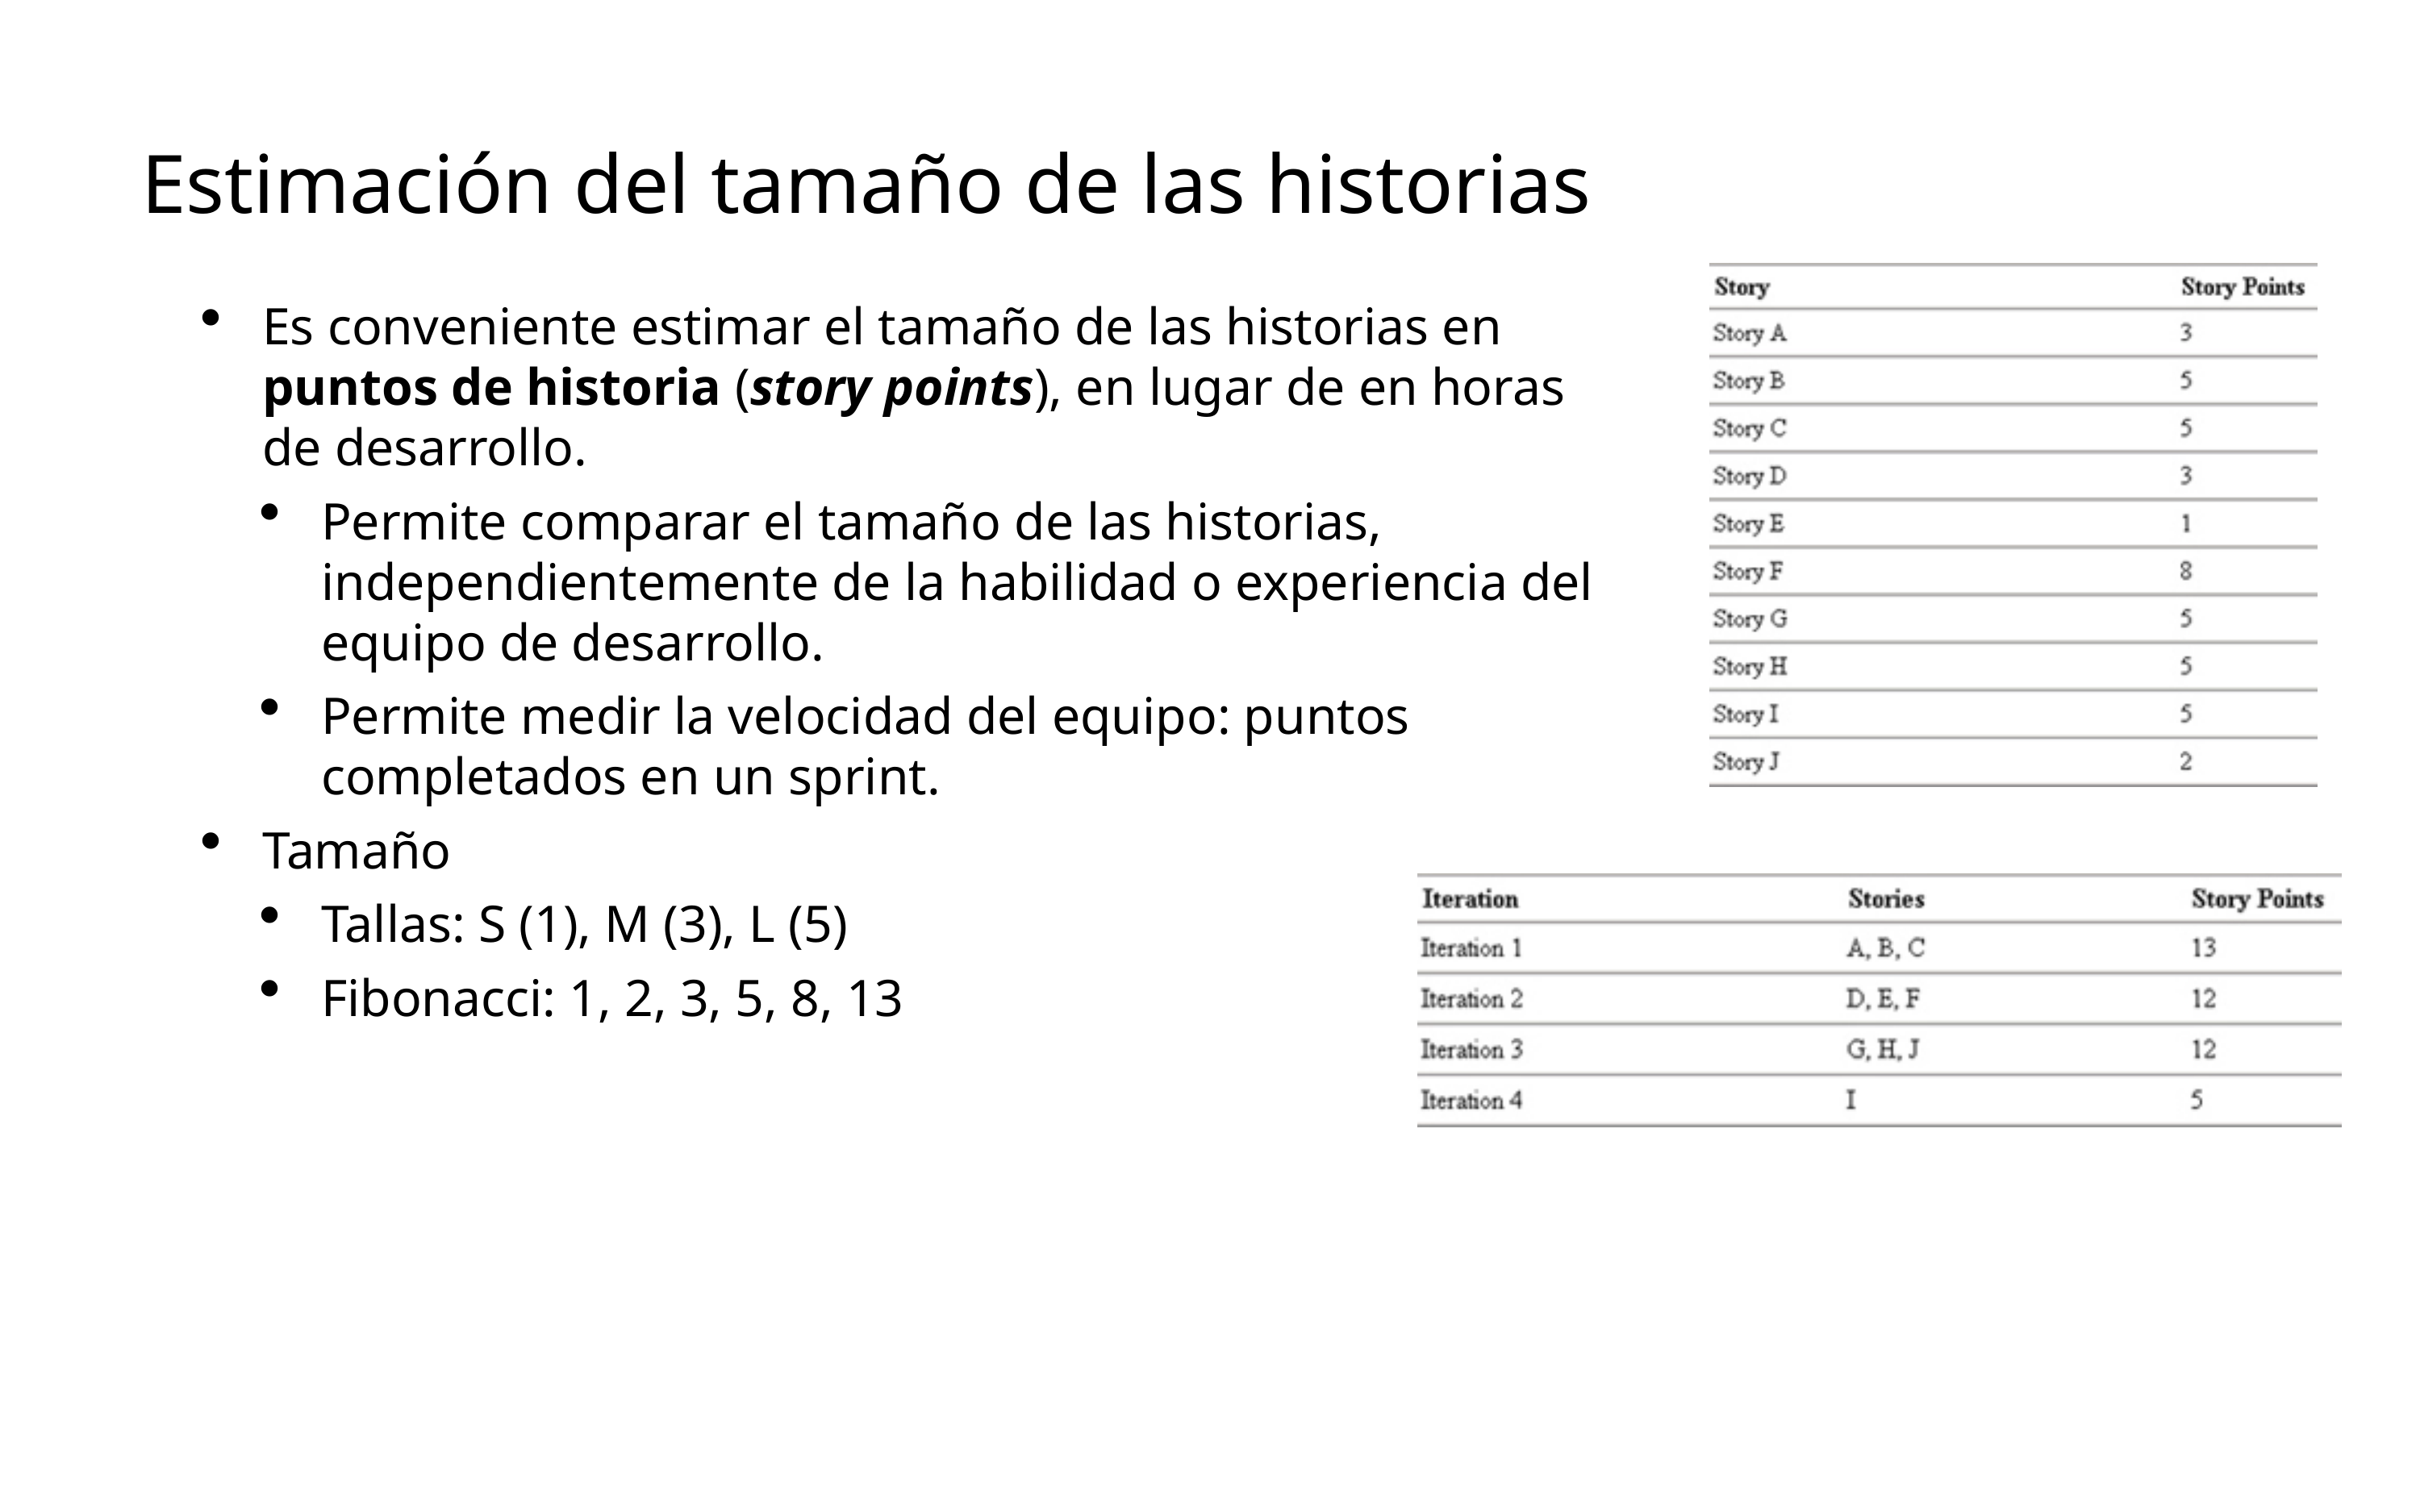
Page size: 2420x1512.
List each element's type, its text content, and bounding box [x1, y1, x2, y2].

list Es conveniente estimar el tamaño de las historias en puntos de historia (story points), en lugar de en horas de desarrollo. Permite comparar el tamaño de las historias, independientemente de la habilidad o experiencia del equipo de desarrollo. Permite medir la velocidad del equipo: puntos completados en un sprint. Tamaño Tallas: S (1), M (3), L (5) Fibonacci: 1, 2, 3, 5, 8, 13 [134, 287, 1645, 1318]
title Estimación del tamaño de las historias [134, 91, 2321, 271]
picture [1709, 263, 2318, 788]
picture [1417, 873, 2342, 1127]
